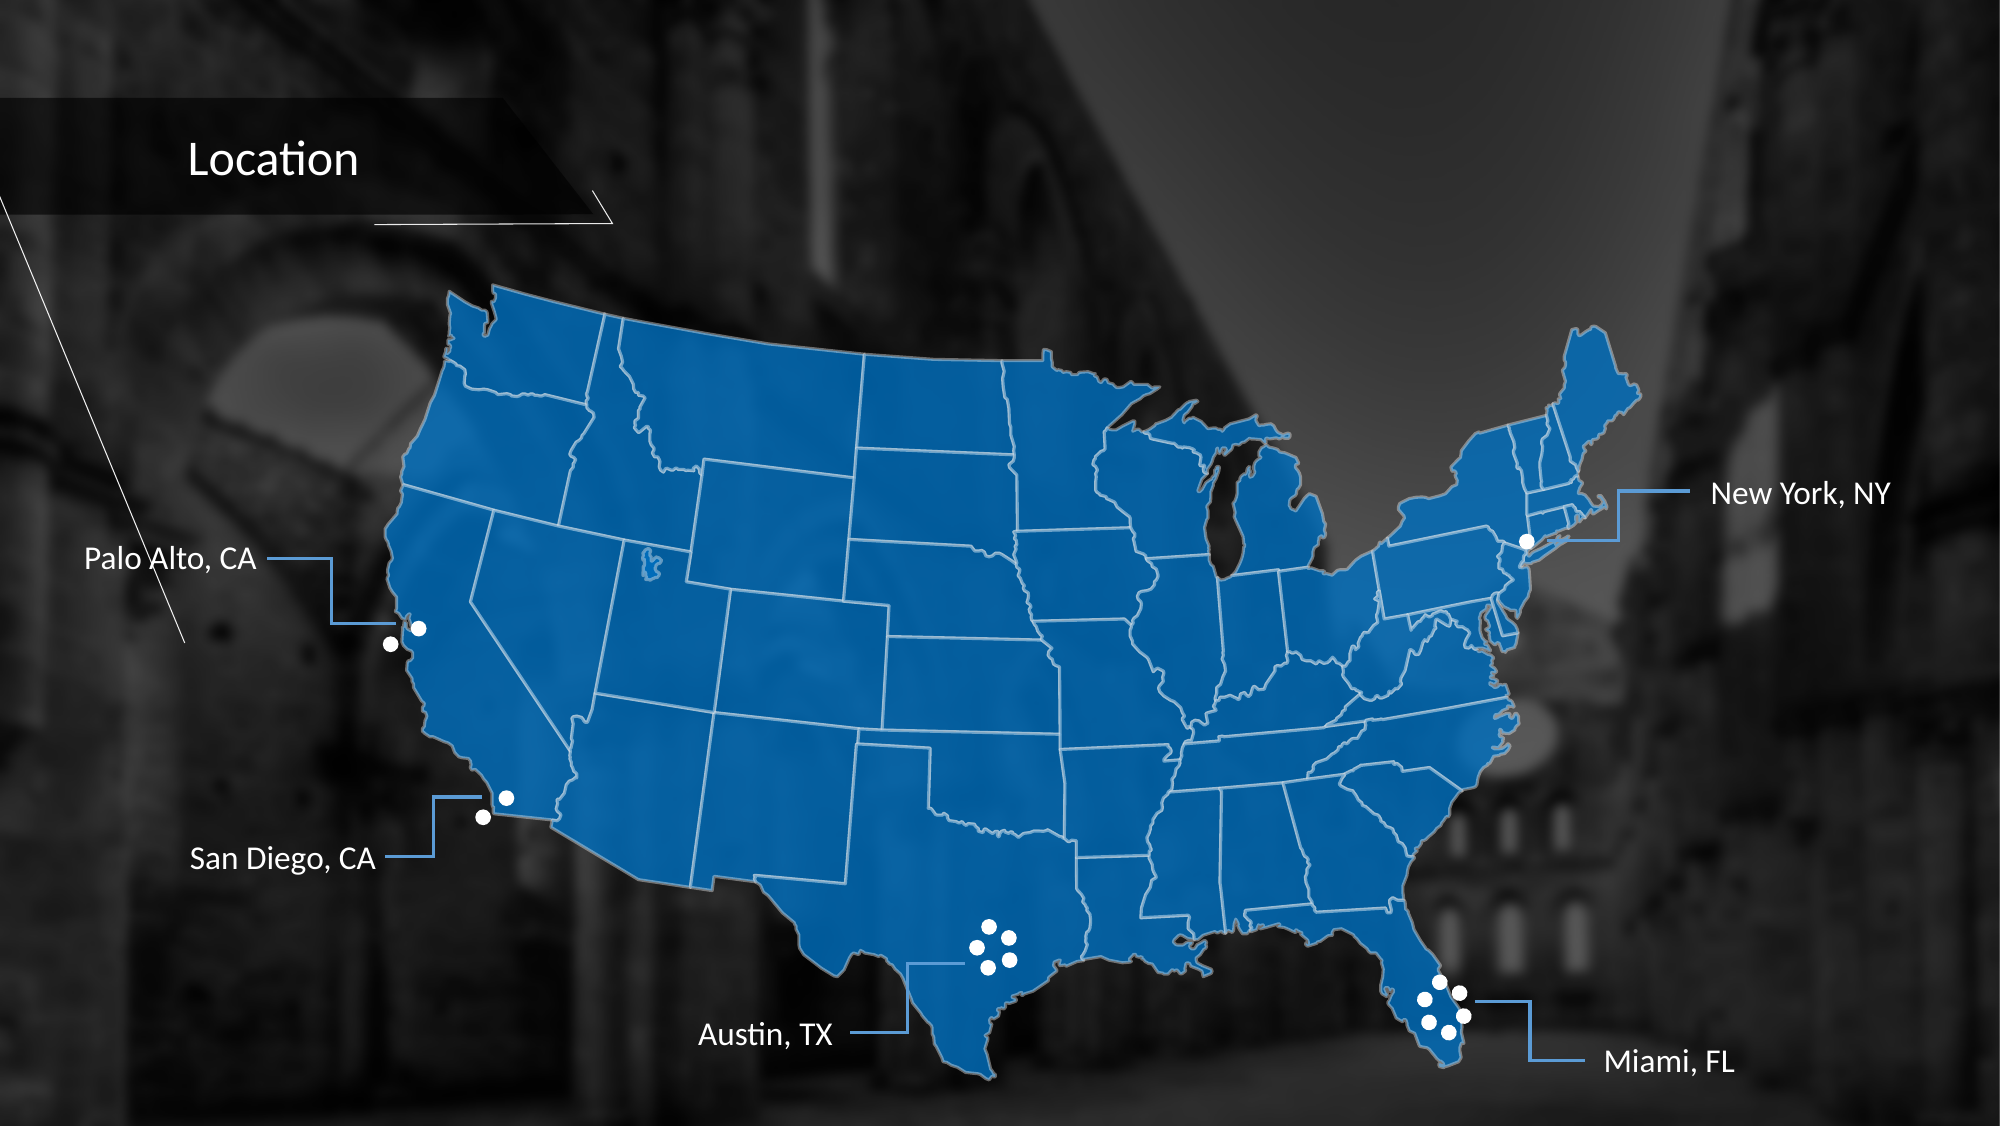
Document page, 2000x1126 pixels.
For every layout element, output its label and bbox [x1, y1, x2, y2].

text_box [0, 72, 613, 225]
text_box [0, 0, 2000, 1126]
text_box [68, 284, 1908, 1088]
